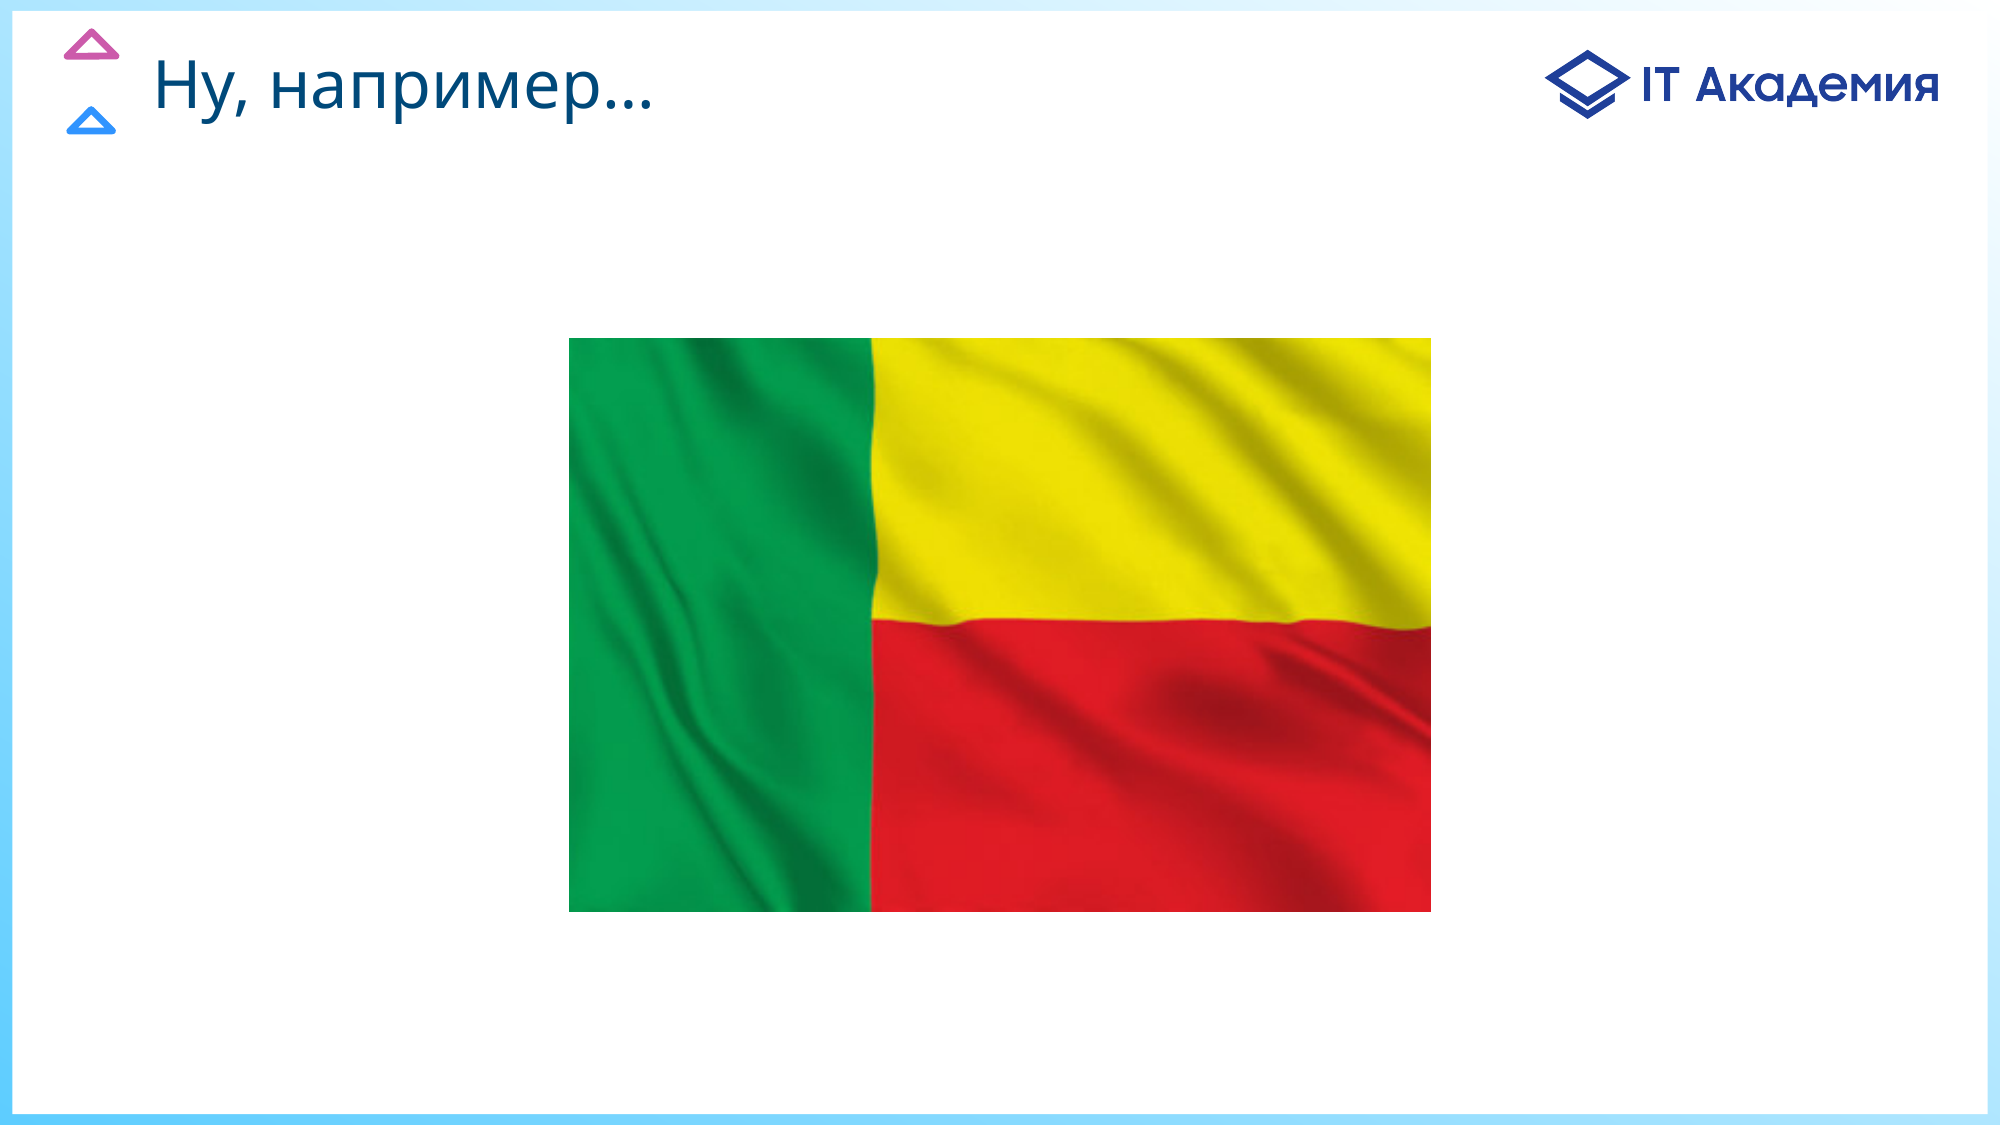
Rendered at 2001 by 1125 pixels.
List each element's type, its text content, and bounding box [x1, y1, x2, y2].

title Ну, например… [137, 34, 1483, 149]
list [568, 337, 1431, 912]
picture [1531, 14, 1966, 149]
